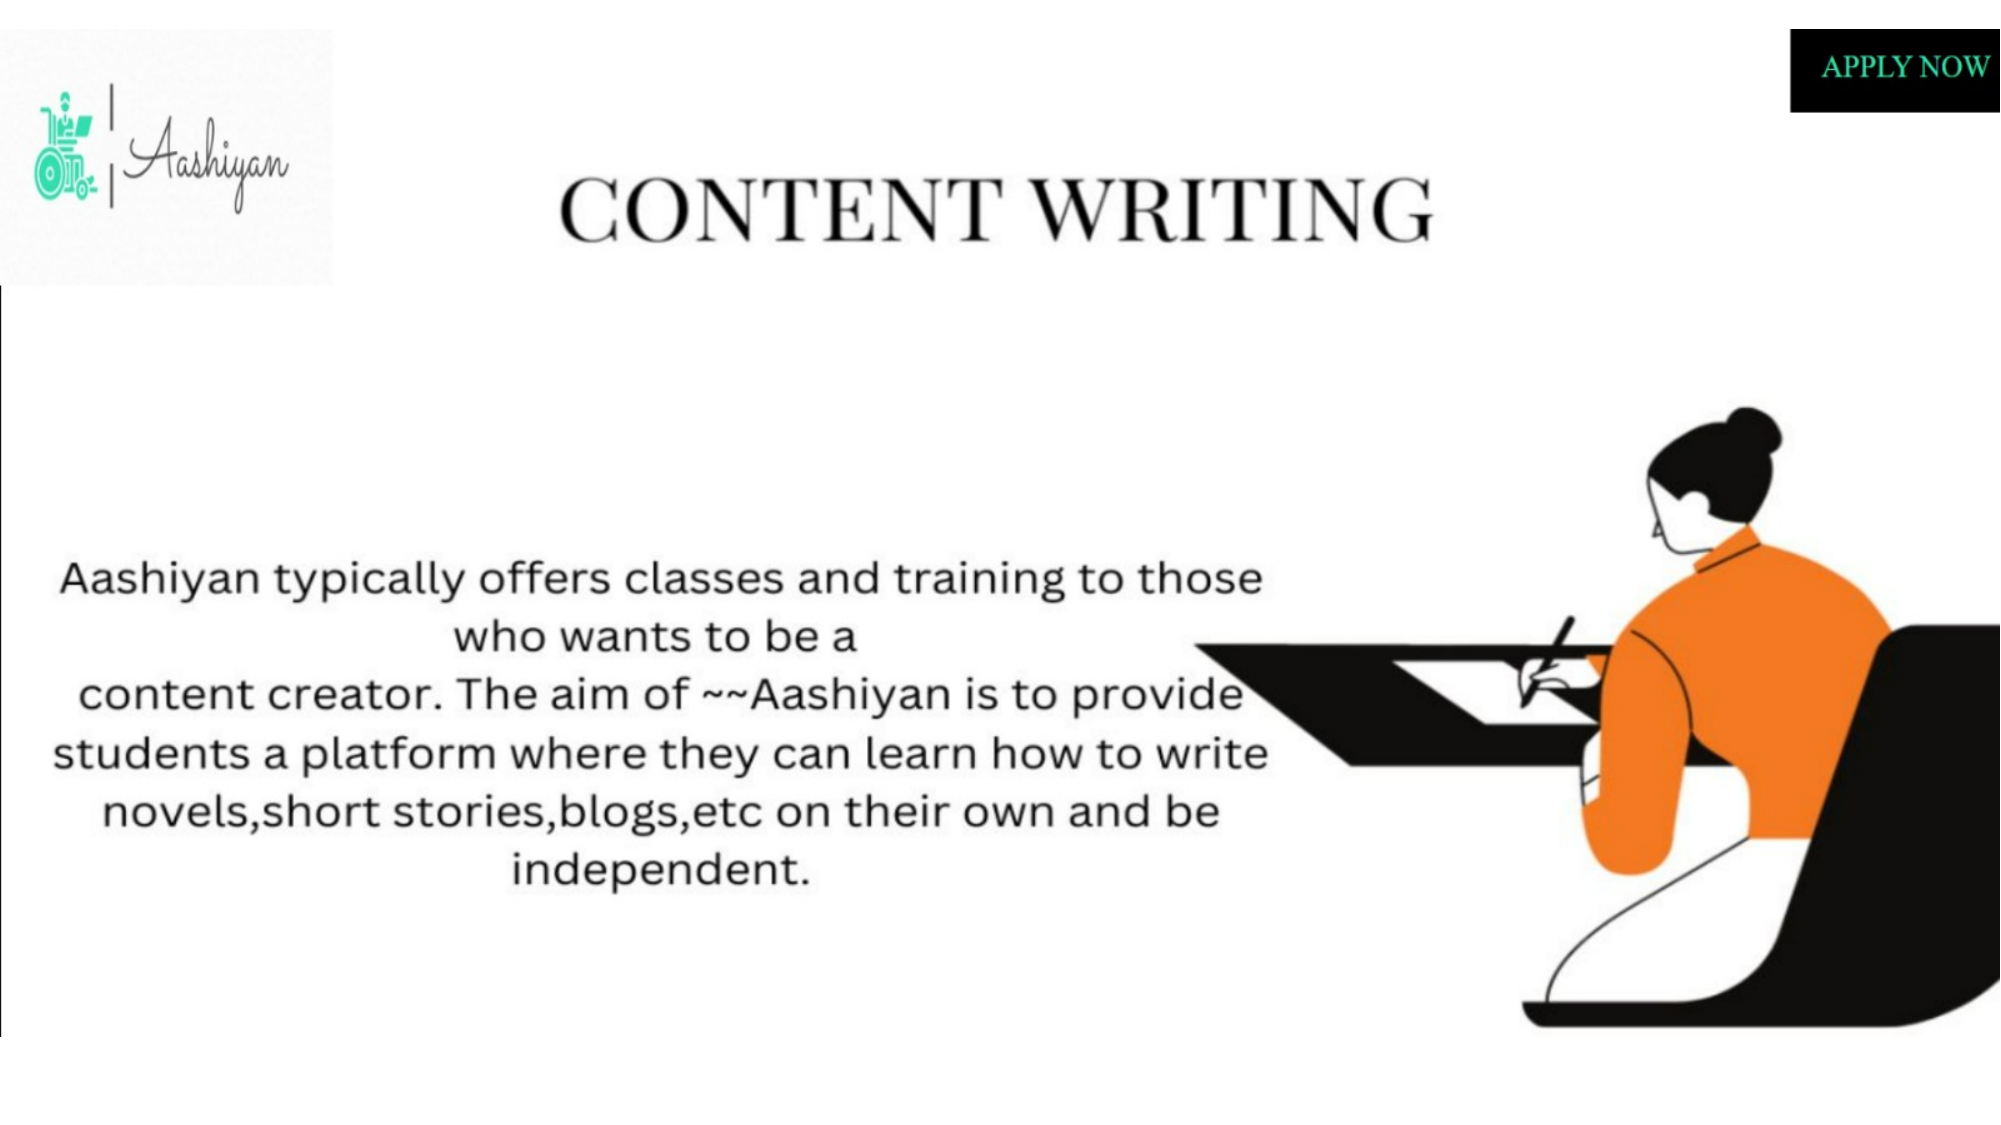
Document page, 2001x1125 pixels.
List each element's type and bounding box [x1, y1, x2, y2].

picture [0, 29, 2000, 1037]
